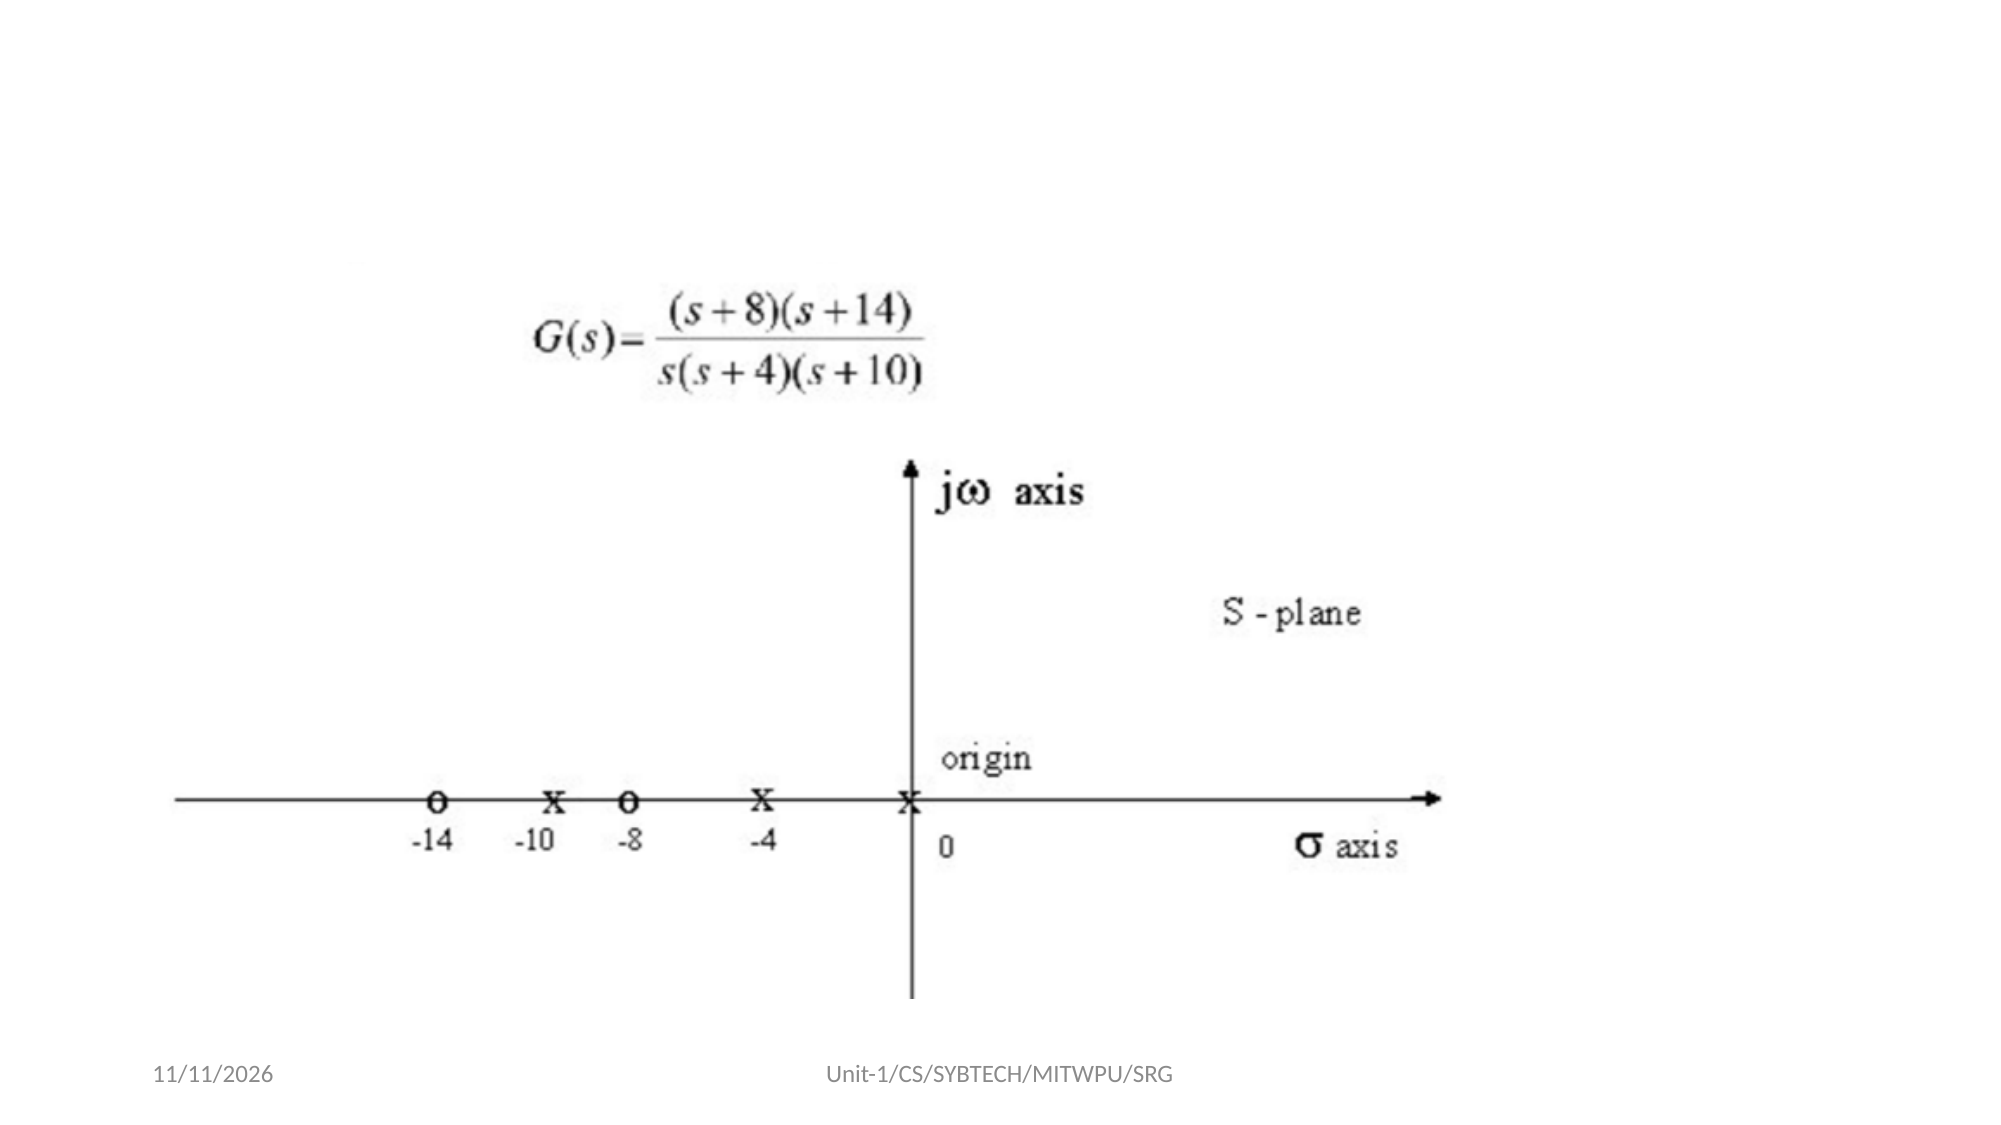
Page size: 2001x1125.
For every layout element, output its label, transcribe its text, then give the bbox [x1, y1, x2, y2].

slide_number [137, 1042, 588, 1103]
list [101, 262, 1732, 999]
footer Unit-1/CS/SYBTECH/MITWPU/SRG [662, 1042, 1338, 1103]
